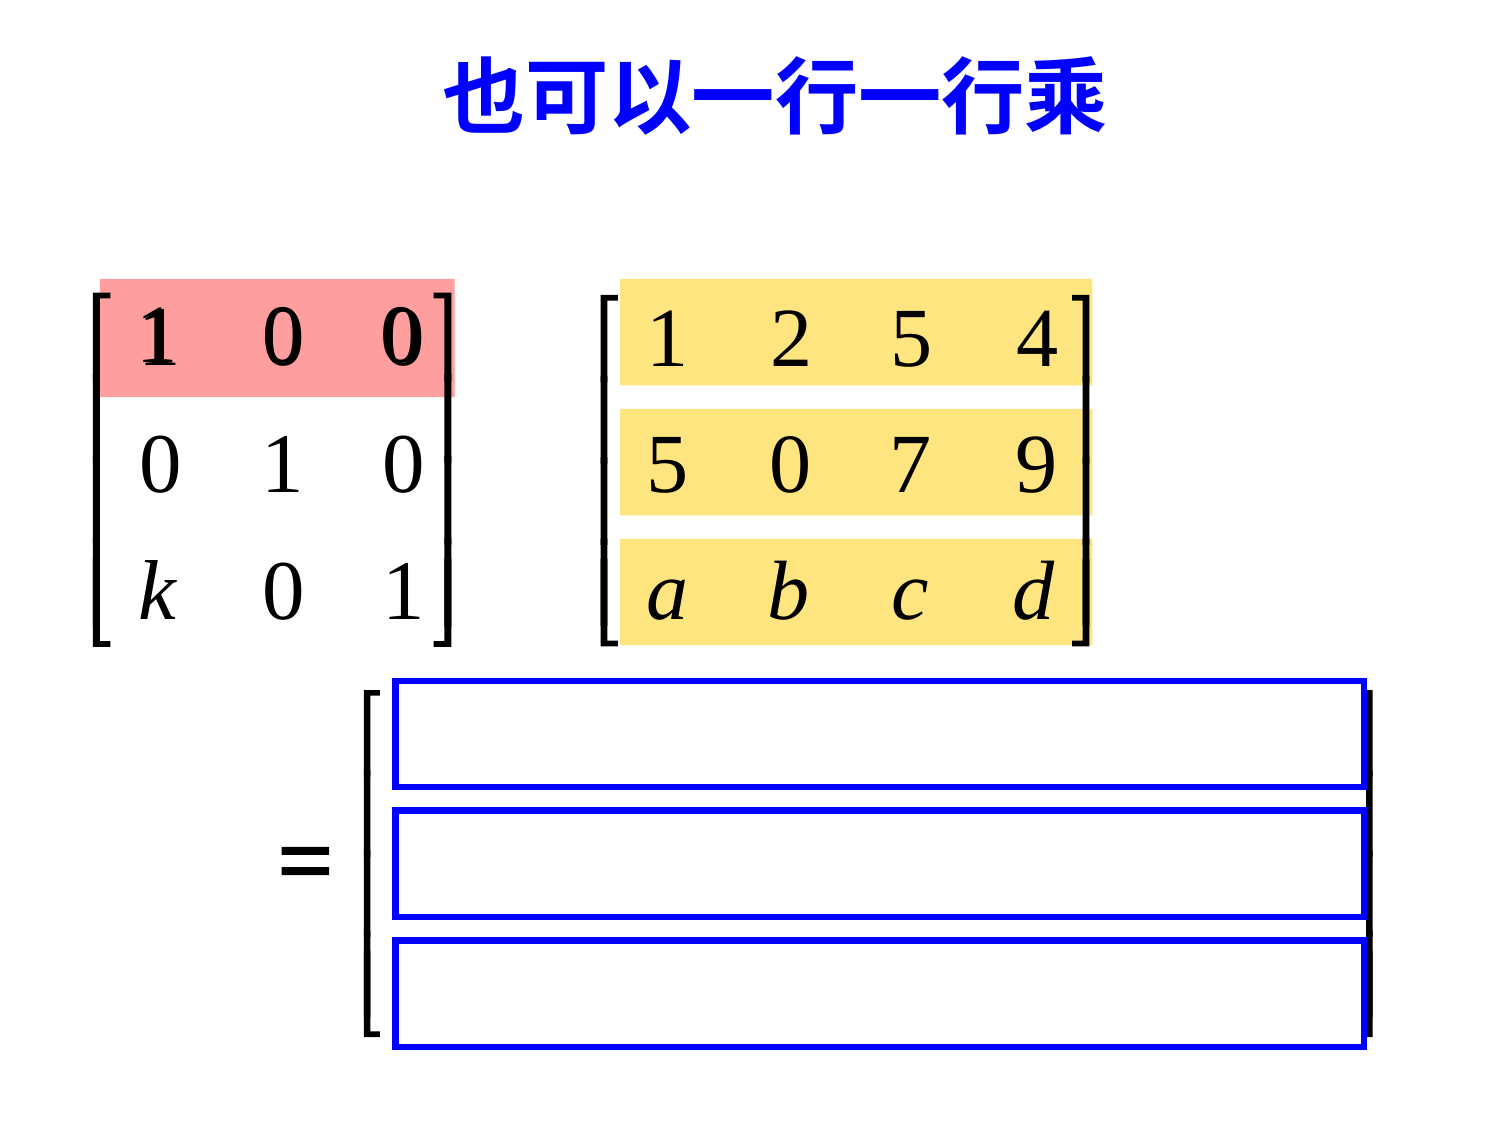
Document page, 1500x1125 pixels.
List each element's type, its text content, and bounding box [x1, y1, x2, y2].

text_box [265, 680, 1400, 1052]
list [584, 284, 1119, 662]
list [76, 282, 479, 663]
text_box [620, 278, 1093, 283]
title 也可以一行一行乘 [100, 0, 1451, 188]
